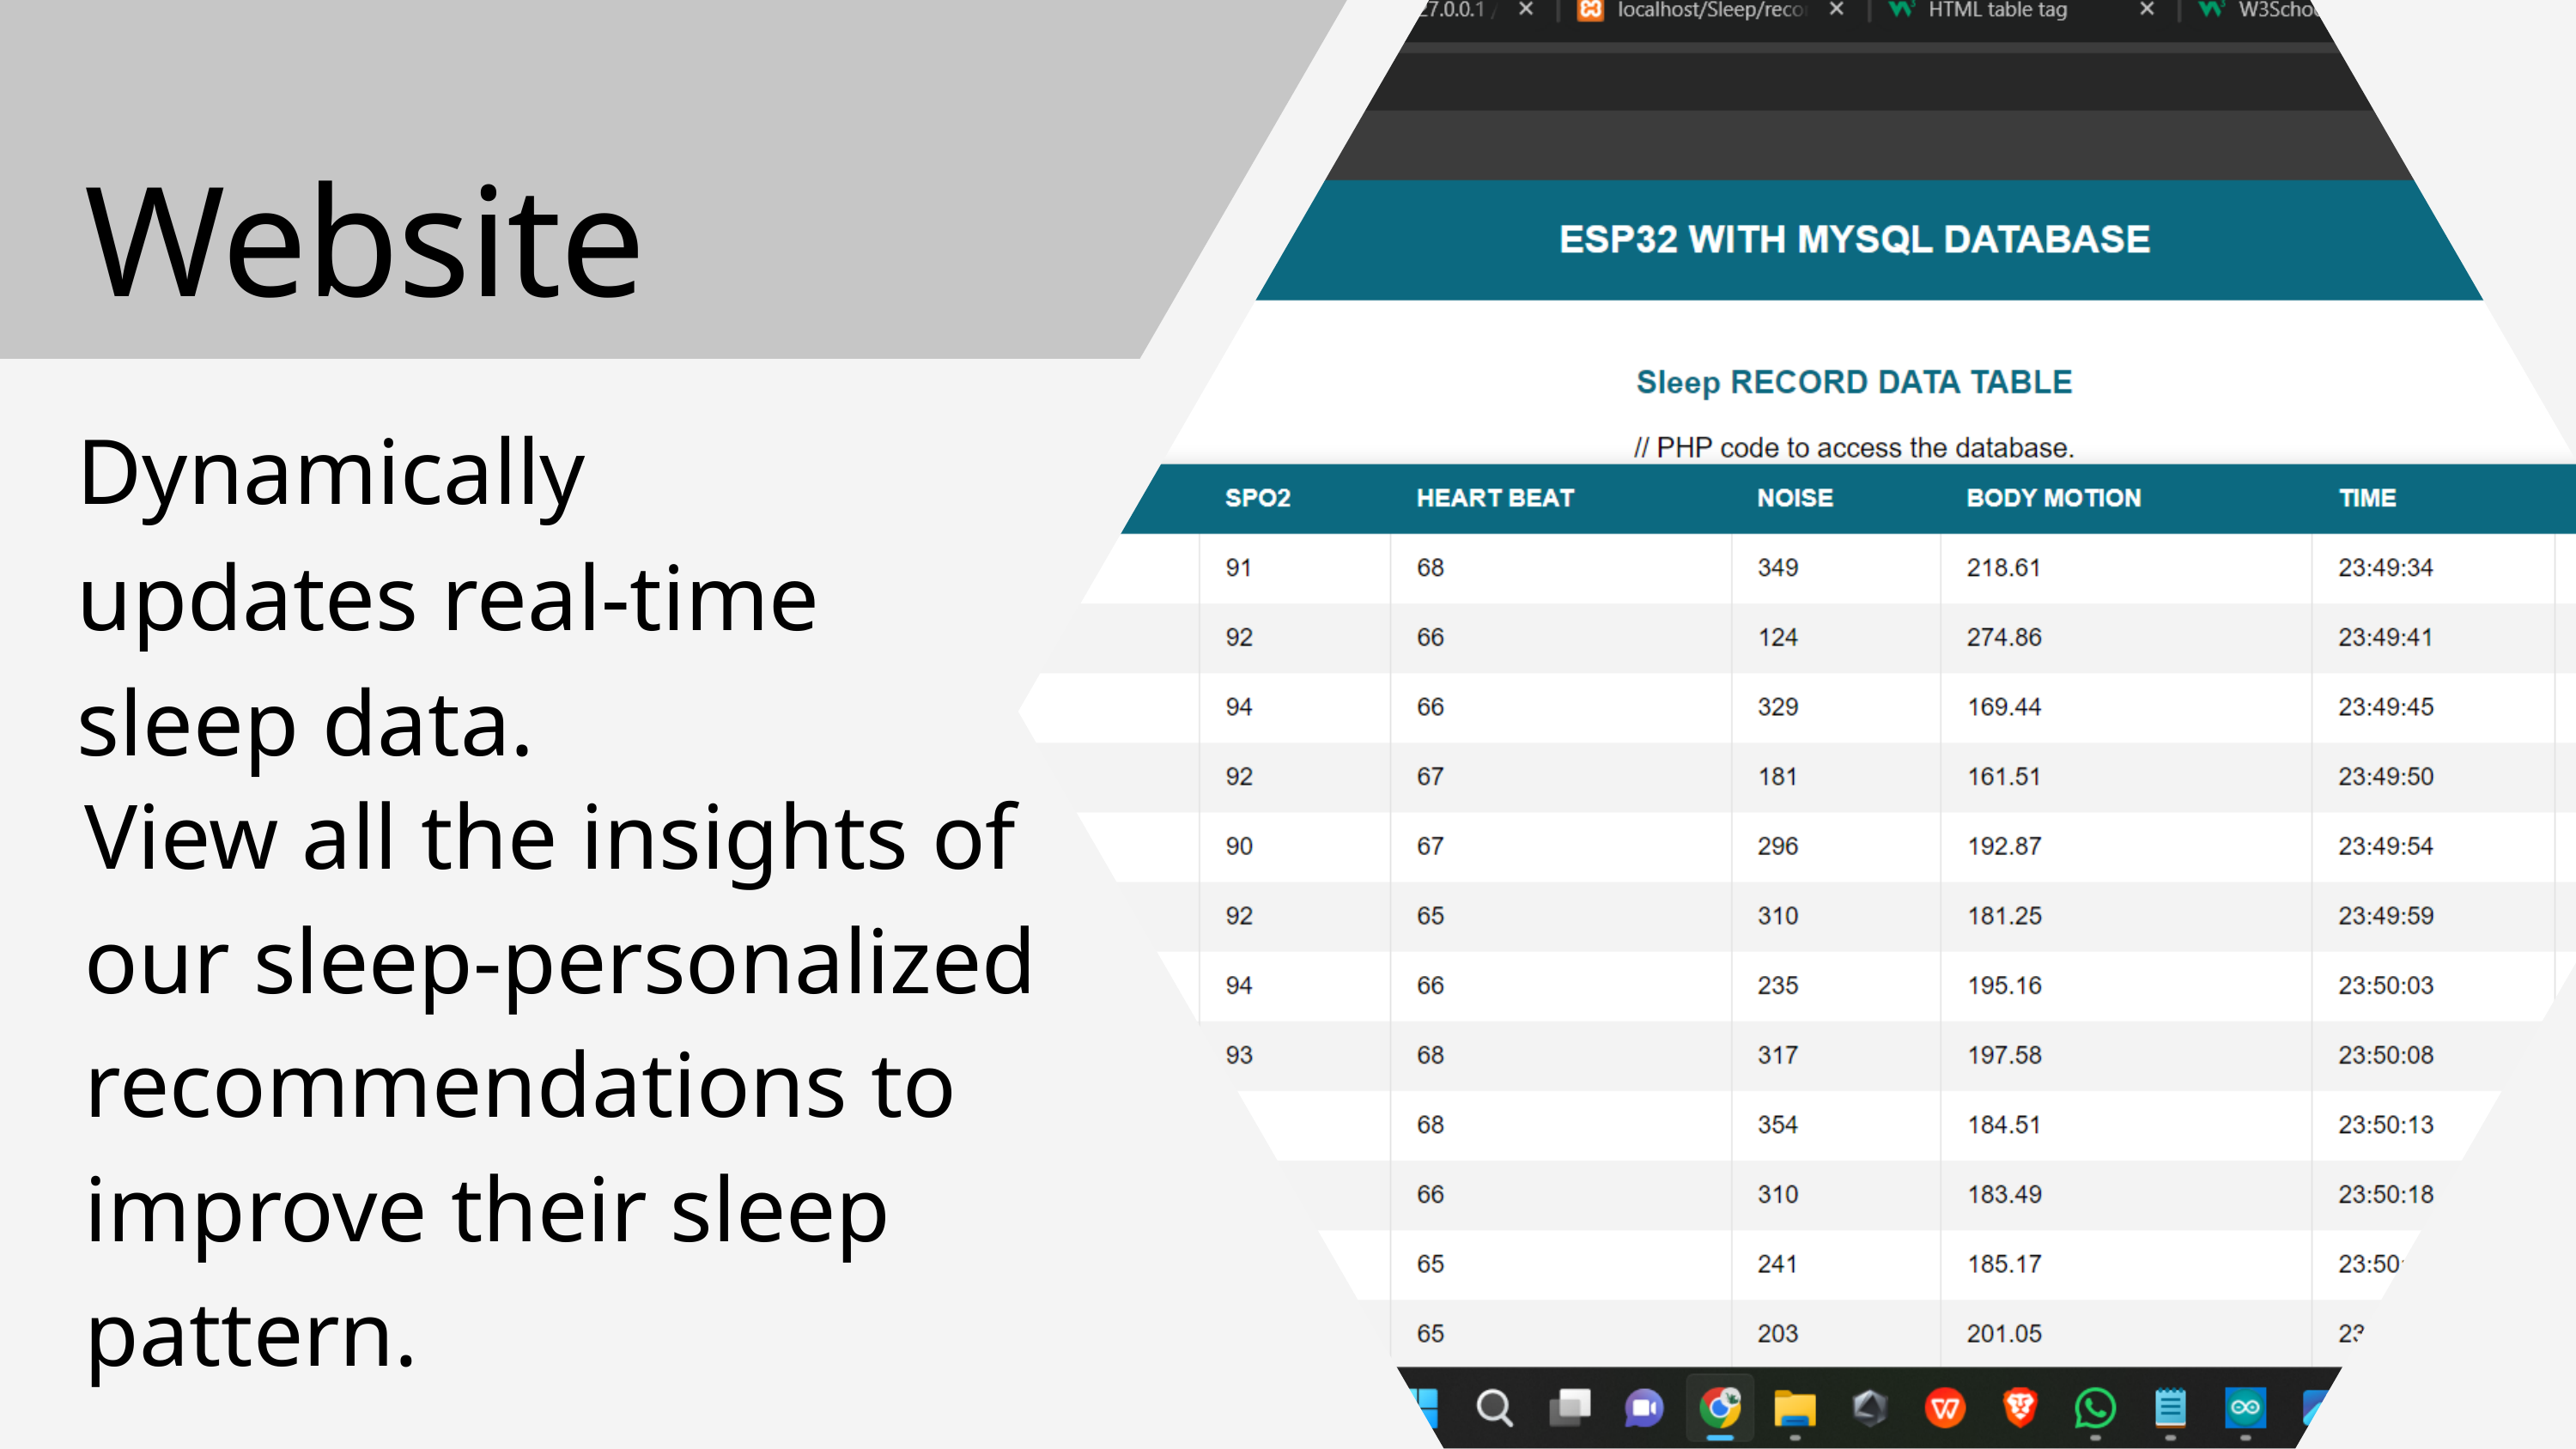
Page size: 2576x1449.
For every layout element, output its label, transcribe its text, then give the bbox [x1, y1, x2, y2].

text_box View all the insights of our sleep-personalized recommendations to improve their sleep pattern. [84, 761, 1012, 1385]
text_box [0, 0, 1012, 360]
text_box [1018, 0, 2576, 1449]
text_box Dynamically updates real-time sleep data. [76, 397, 944, 774]
